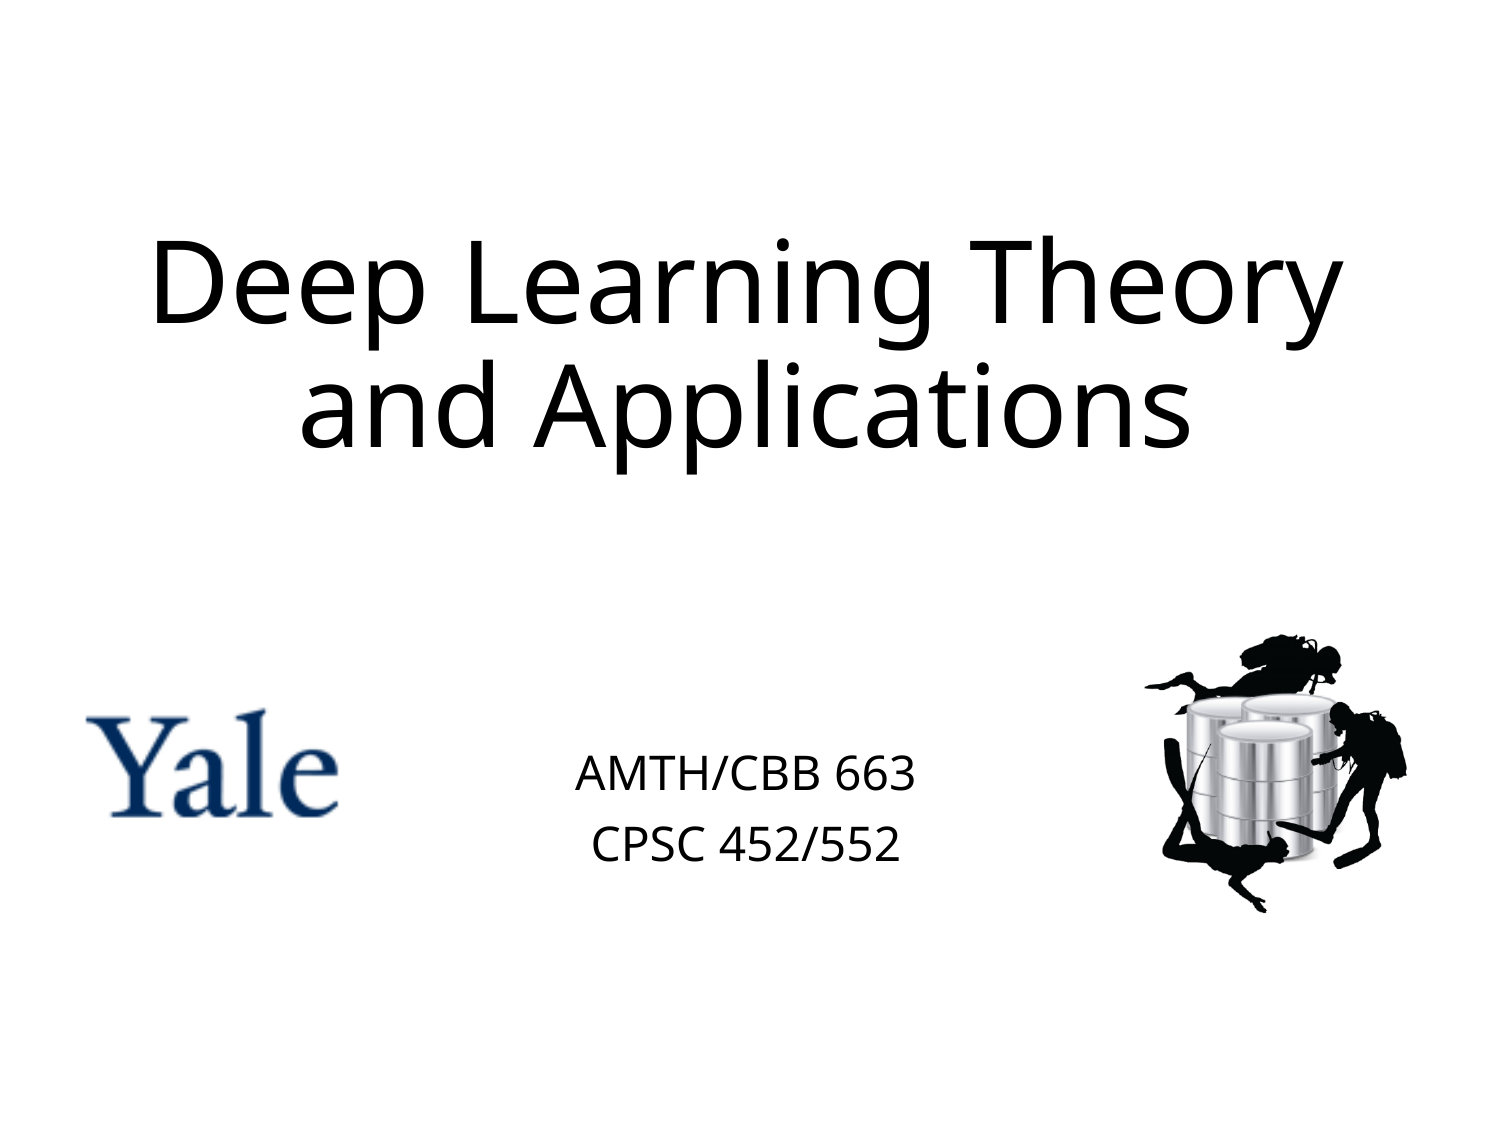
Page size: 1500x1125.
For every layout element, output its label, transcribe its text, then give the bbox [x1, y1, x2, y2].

picture [61, 680, 388, 845]
picture [1132, 626, 1414, 919]
title Deep Learning Theory and Applications [108, 184, 1384, 481]
subtitle AMTH/CBB 663 CPSC 452/552 [183, 663, 1132, 882]
